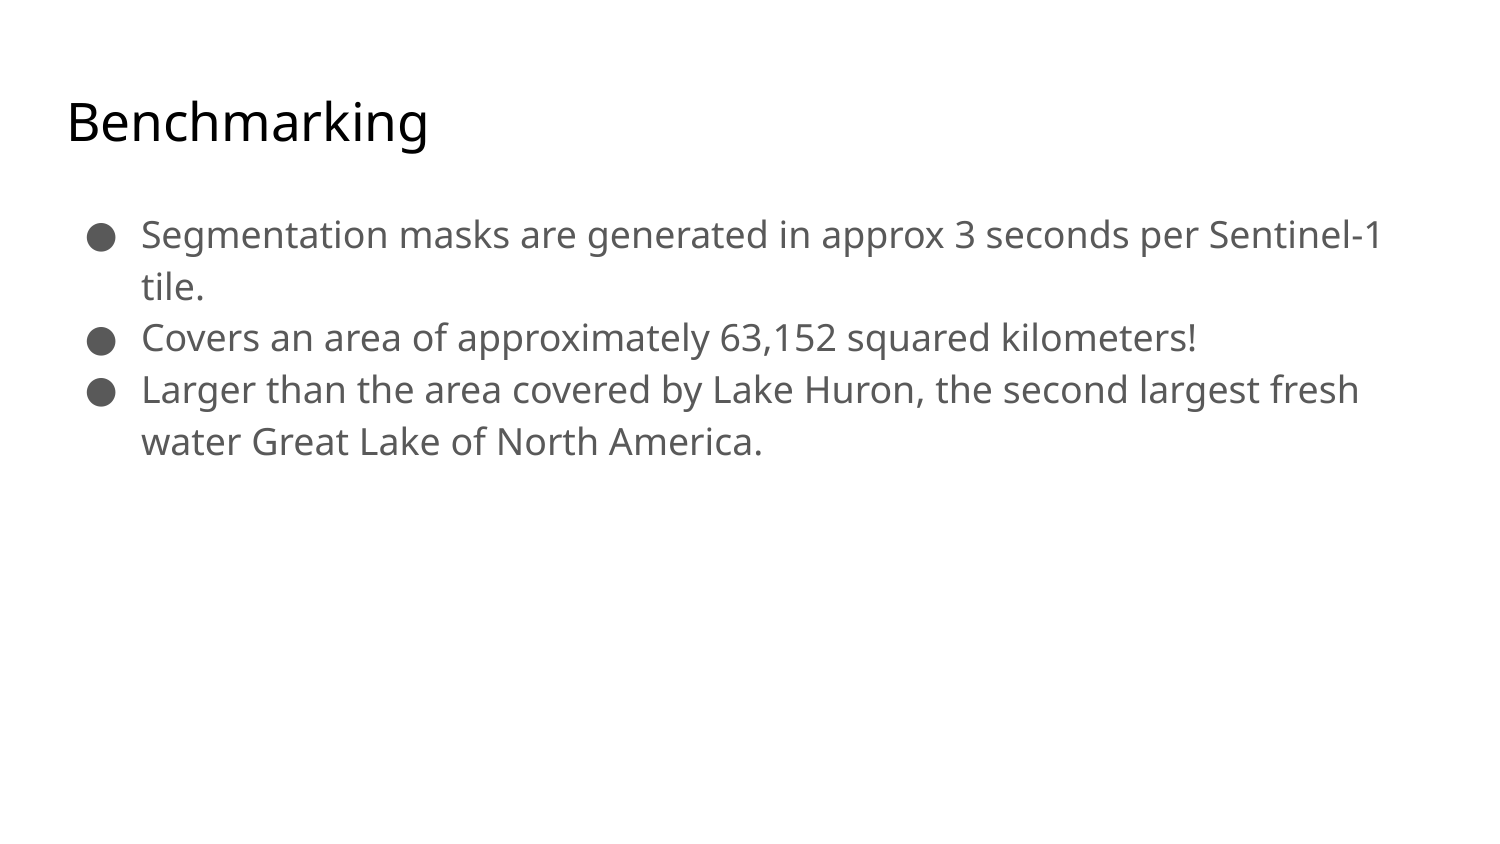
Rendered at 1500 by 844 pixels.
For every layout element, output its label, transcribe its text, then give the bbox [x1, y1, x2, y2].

list Segmentation masks are generated in approx 3 seconds per Sentinel-1 tile. Covers an area of approximately 63,152 squared kilometers! Larger than the area covered by Lake Huron, the second largest fresh water Great Lake of North America. [51, 189, 1449, 750]
title Benchmarking [51, 72, 1449, 167]
